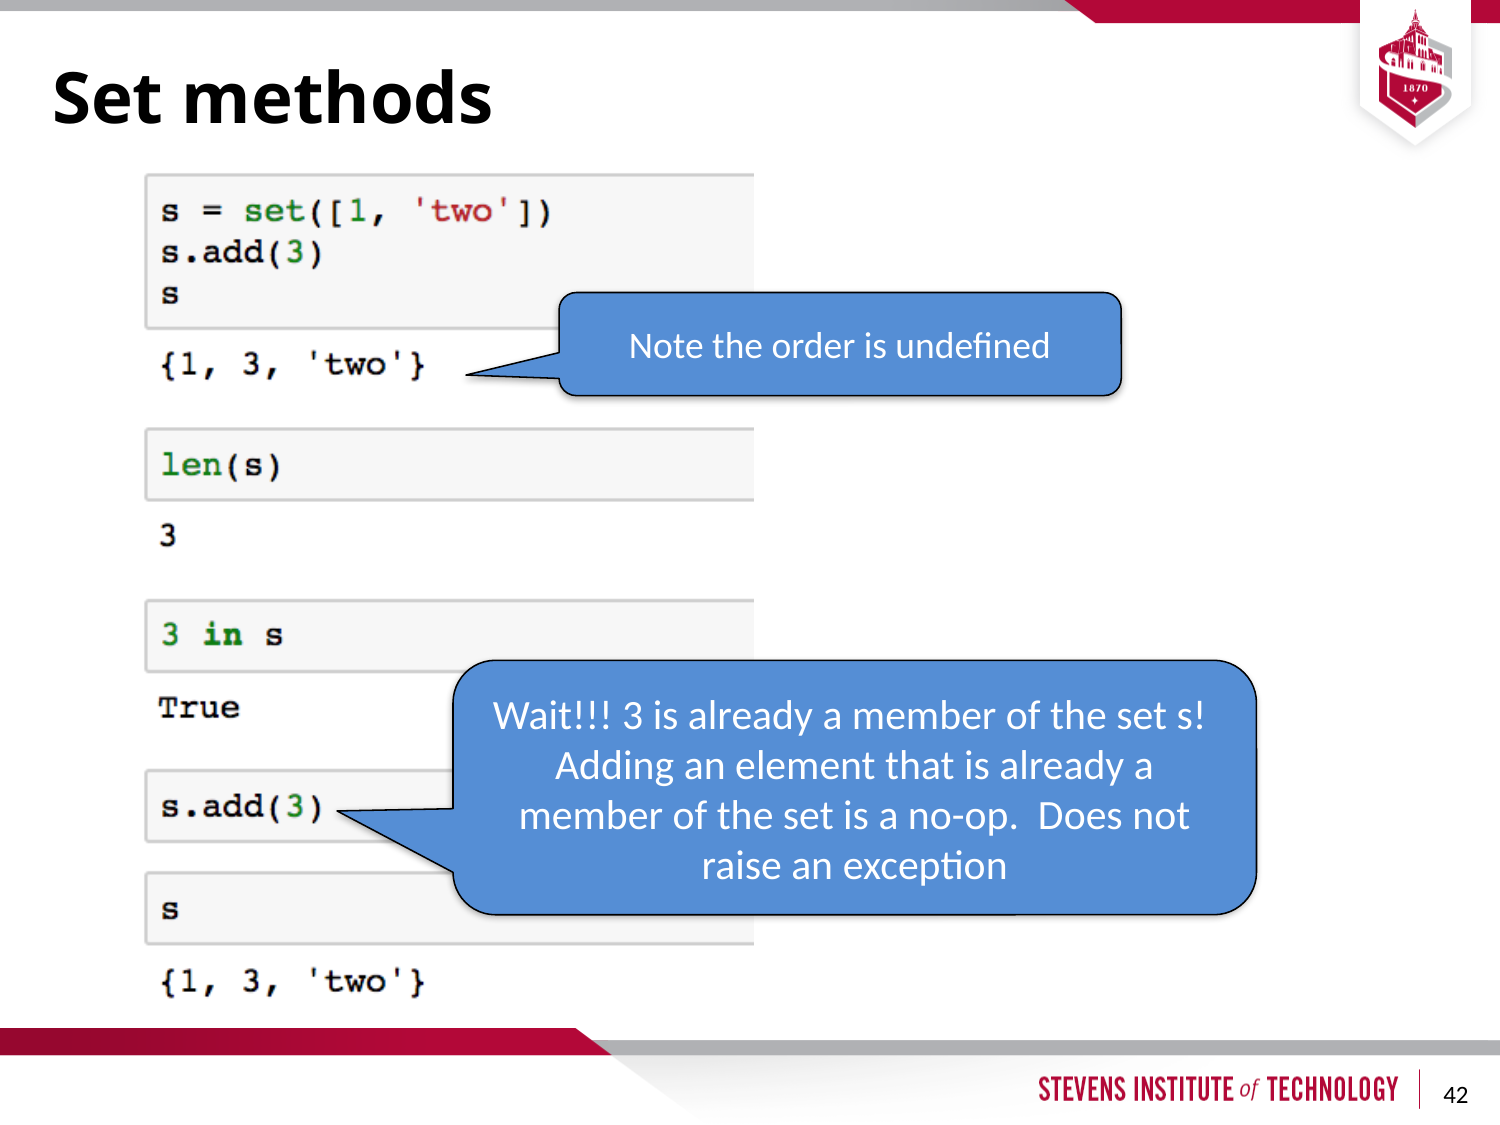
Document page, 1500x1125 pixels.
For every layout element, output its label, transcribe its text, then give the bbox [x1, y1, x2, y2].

picture [138, 167, 754, 1021]
title Set methods [37, 45, 1338, 150]
picture [0, 1028, 1500, 1125]
text_box Wait!!! 3 is already a member of the set s! Adding an element that is already a member of the set is a no-op. Does not raise an exception [758, 659, 1258, 916]
text_box Note the order is undefined [758, 291, 1123, 397]
picture [0, 0, 1500, 160]
slide_number 42 [1428, 1071, 1490, 1108]
